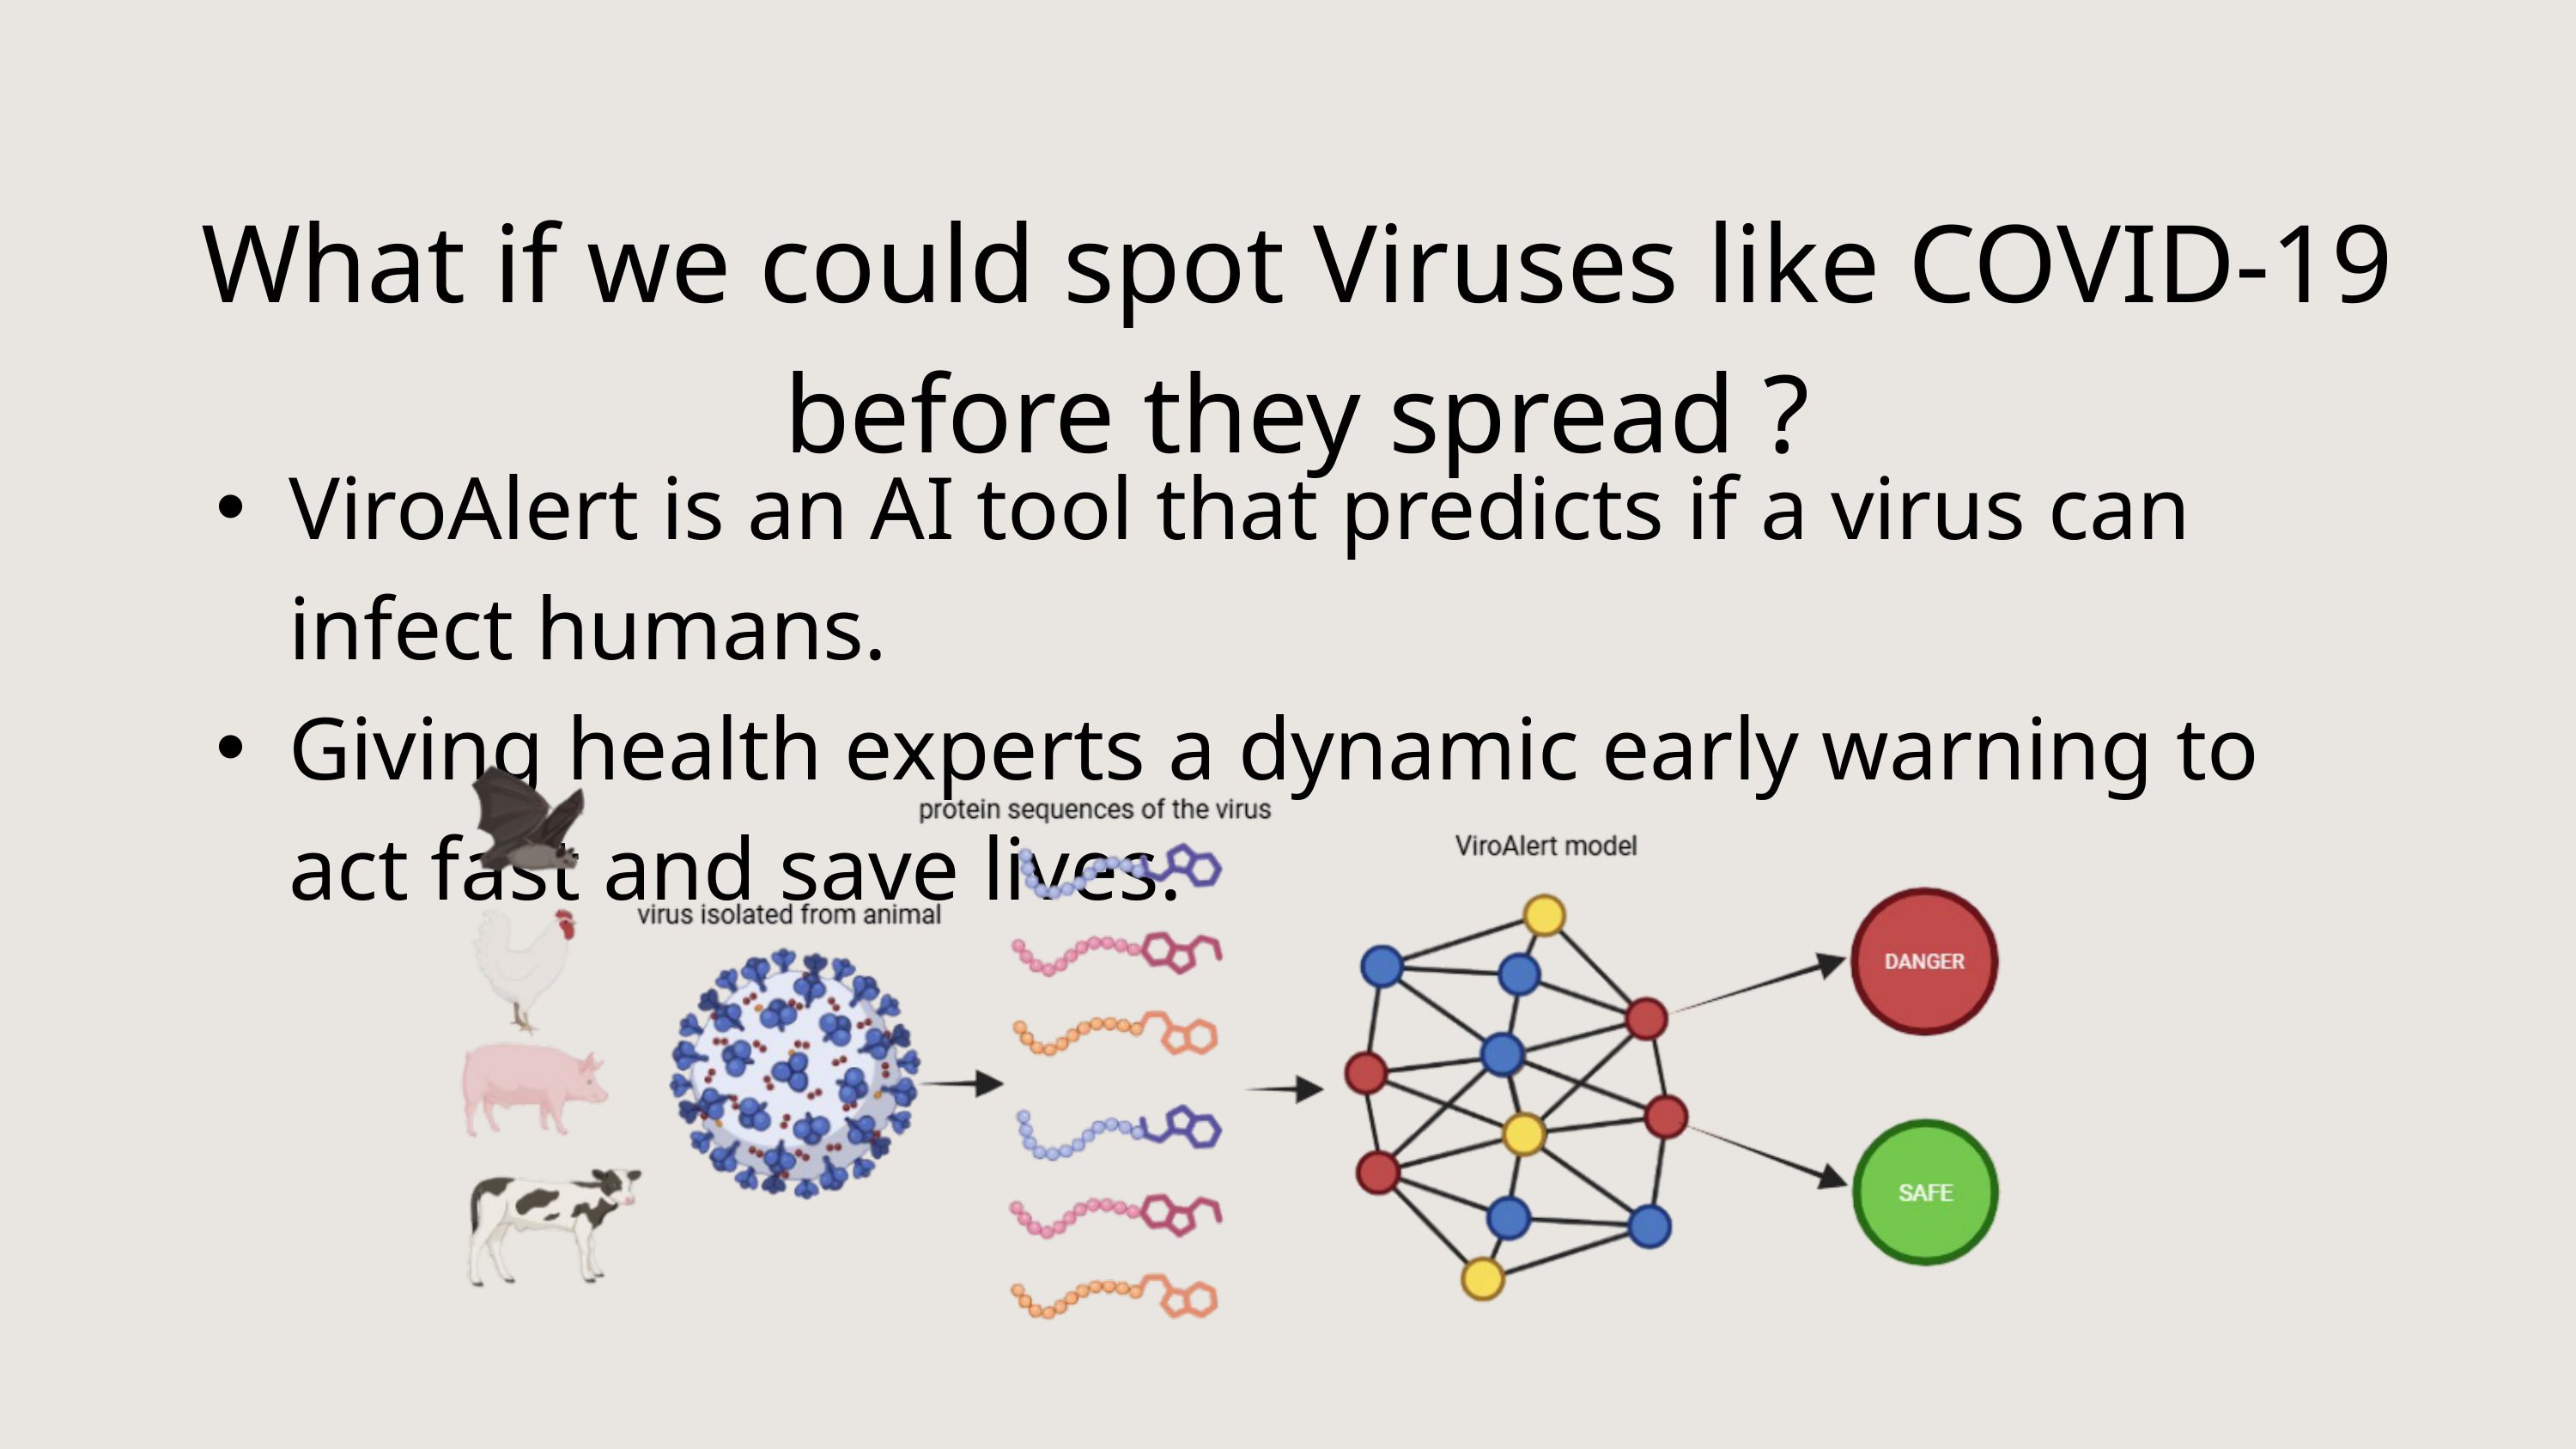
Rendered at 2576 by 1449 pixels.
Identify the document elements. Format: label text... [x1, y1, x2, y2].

text_box [428, 724, 2006, 1404]
text_box What if we could spot Viruses like COVID-19 before they spread ? [118, 173, 2477, 475]
text_box ViroAlert is an AI tool that predicts if a virus can infect humans. Giving health experts a dynamic early warning to act fast and save lives. [143, 436, 2390, 918]
